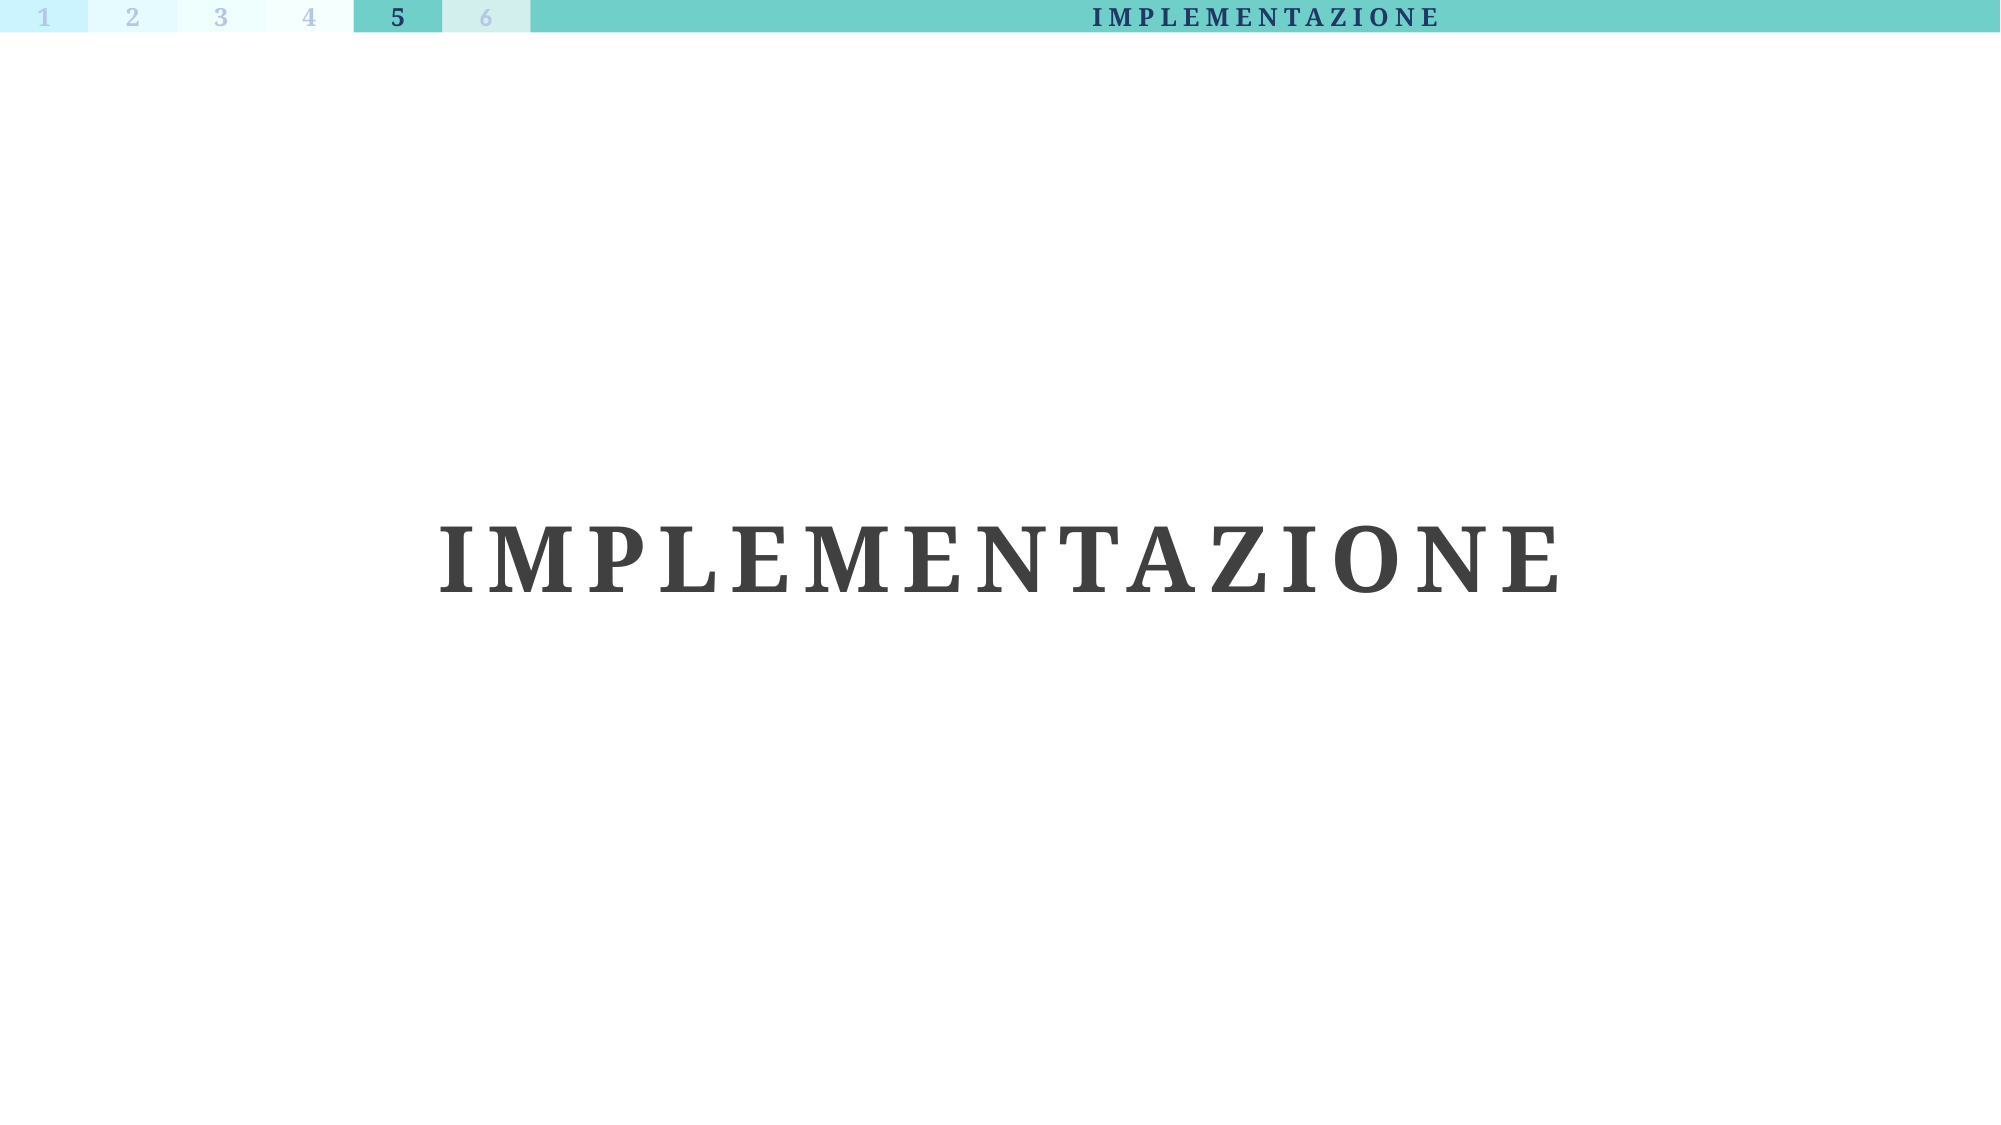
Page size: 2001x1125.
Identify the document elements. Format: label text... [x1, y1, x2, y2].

title IMPLEMENTAZIONE [122, 276, 1878, 849]
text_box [0, 0, 2000, 33]
